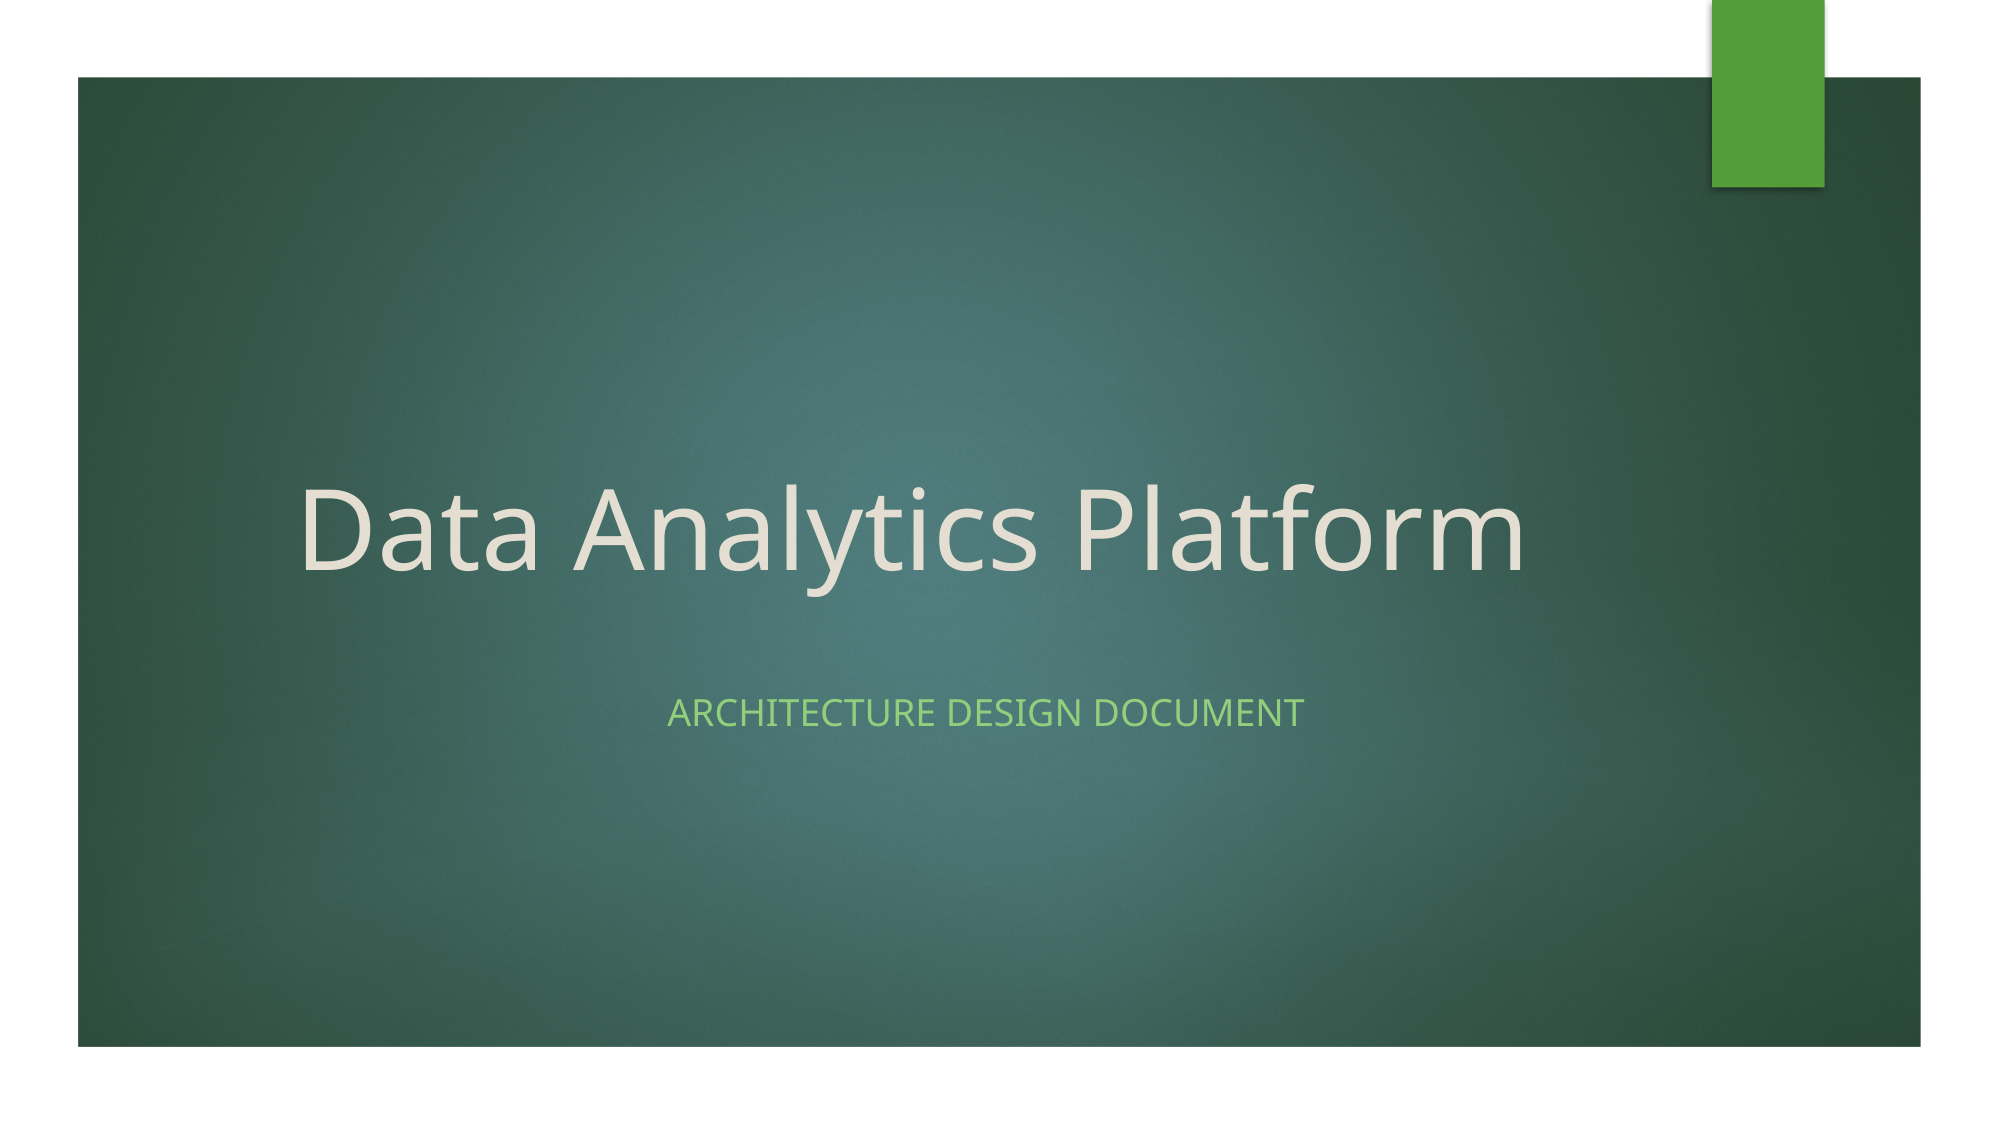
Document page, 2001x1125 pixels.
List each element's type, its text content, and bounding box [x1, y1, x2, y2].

text_box Data Analytics Platform [143, 341, 1683, 612]
text_box ARCHITECTURE DESIGN DOCUMENT [262, 678, 1711, 820]
picture [79, 78, 1920, 1046]
